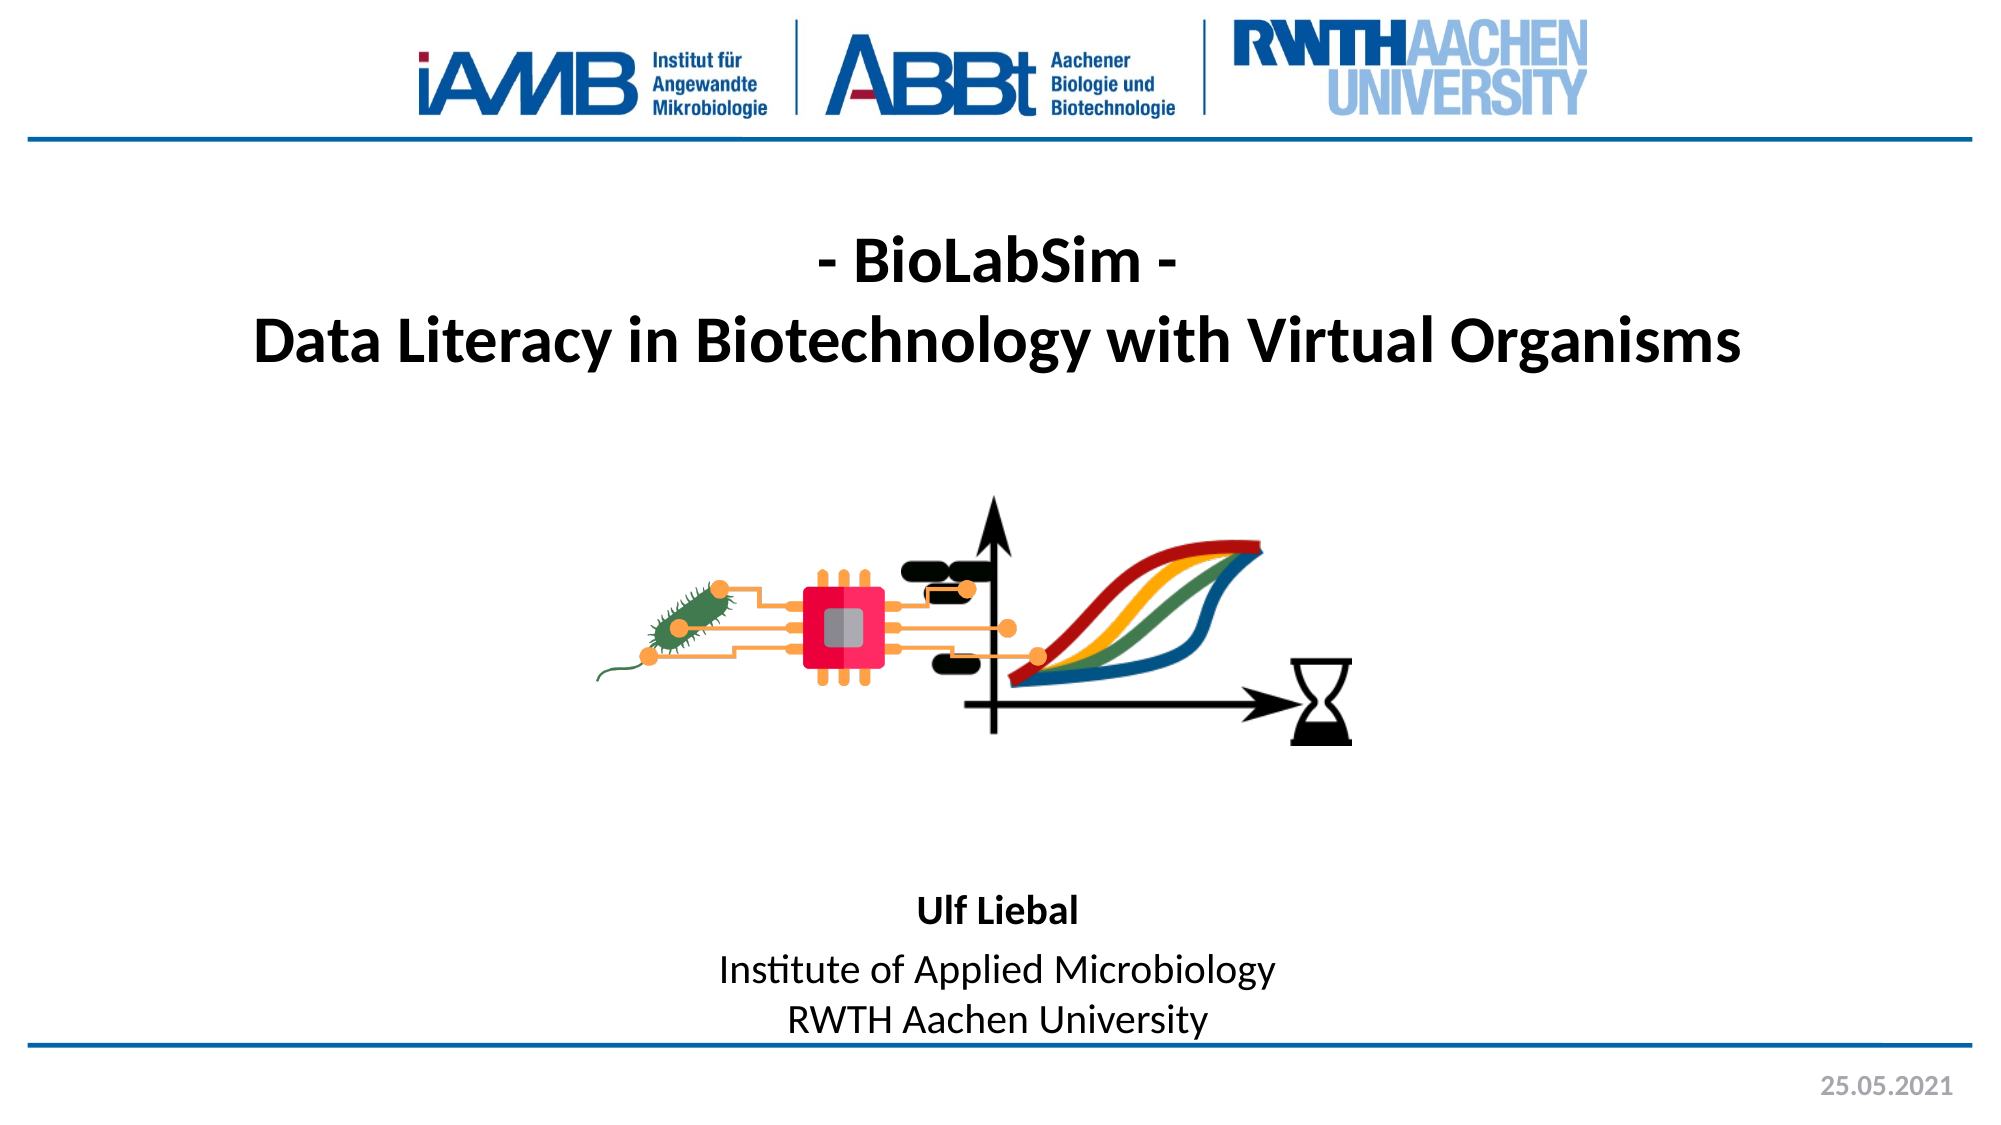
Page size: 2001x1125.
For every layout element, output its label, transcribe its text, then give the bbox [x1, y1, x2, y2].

list Ulf Liebal Institute of Applied Microbiology RWTH Aachen University [571, 875, 1425, 1050]
picture [596, 495, 1352, 746]
title - BioLabSim - Data Literacy in Biotechnology with Virtual Organisms [52, 207, 1944, 366]
text_box 25.05.2021 [1642, 1058, 1969, 1109]
picture [413, 14, 1587, 119]
